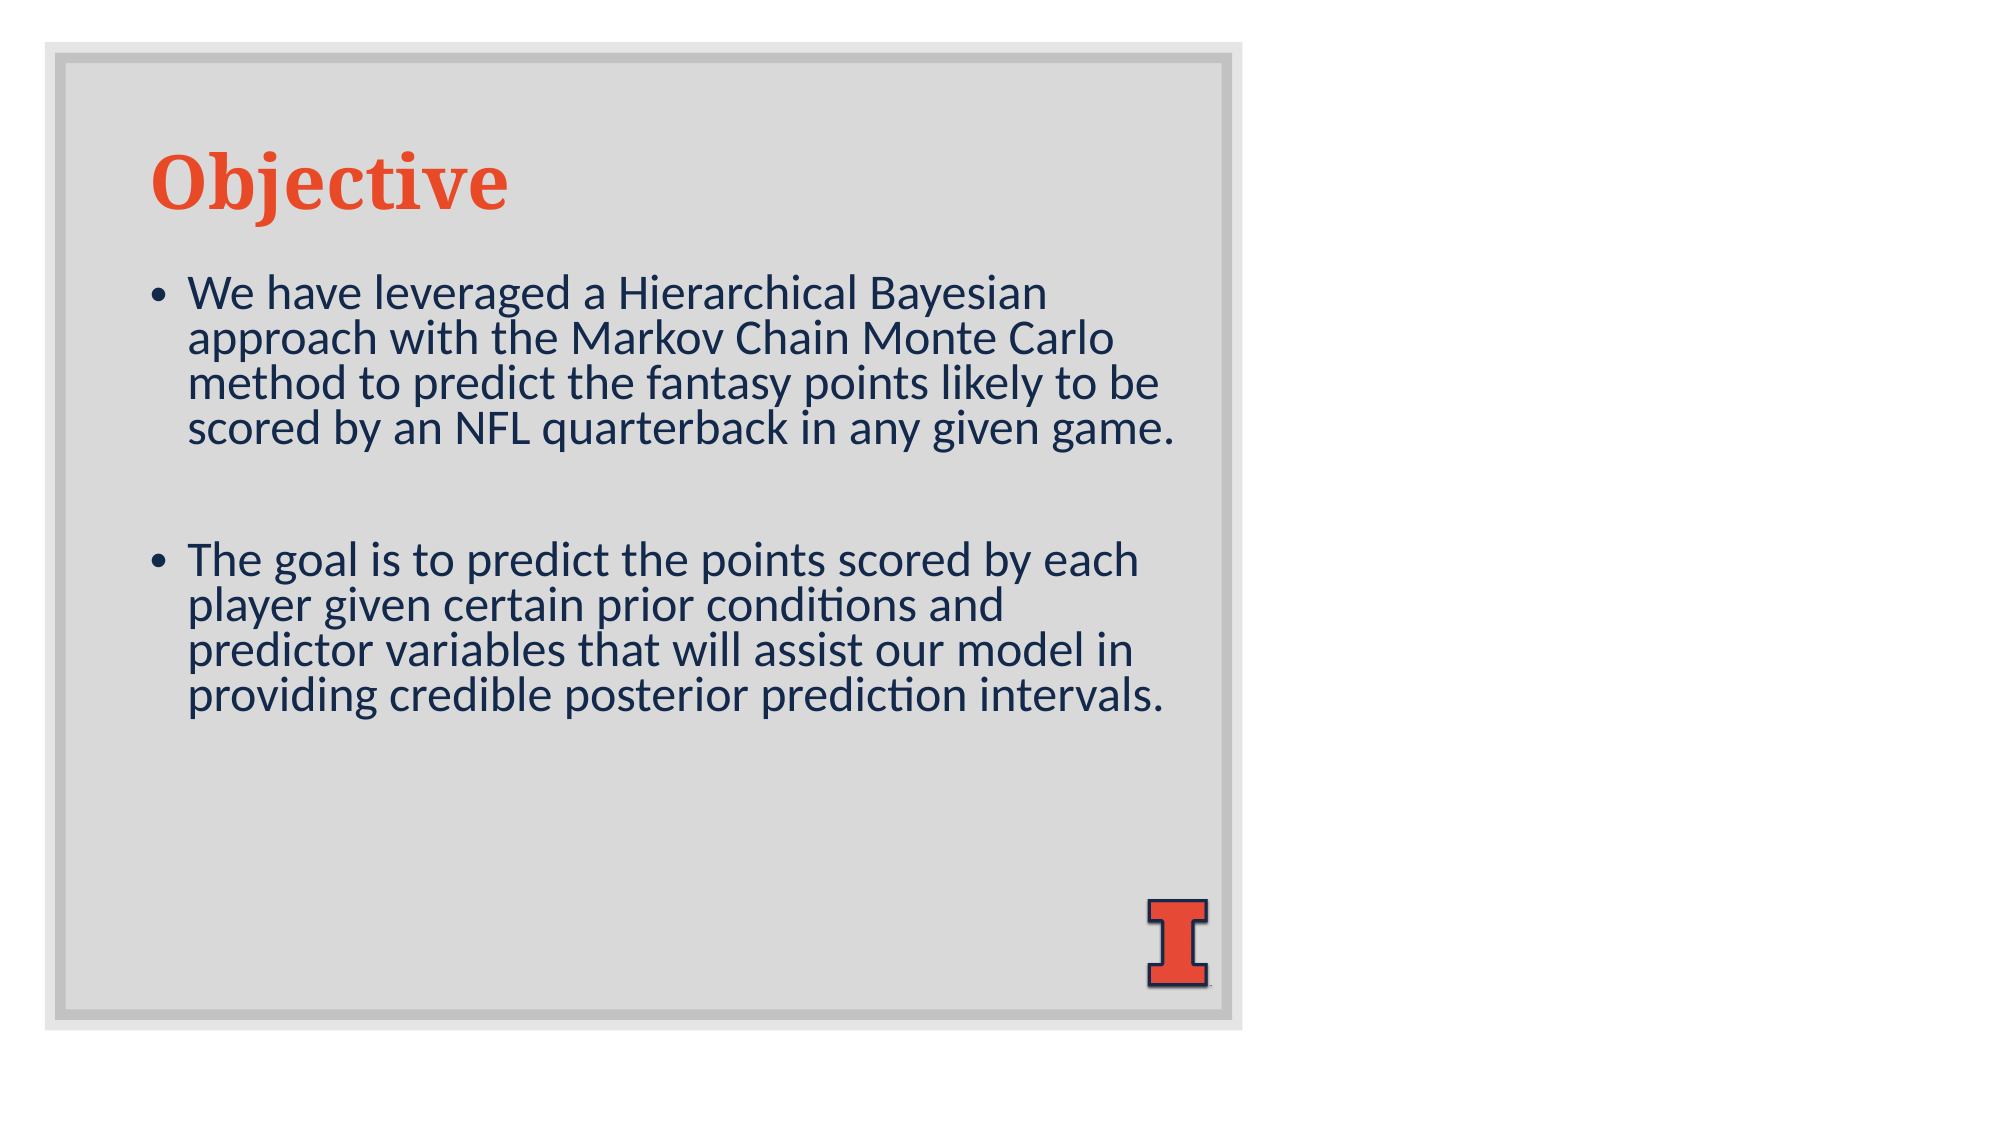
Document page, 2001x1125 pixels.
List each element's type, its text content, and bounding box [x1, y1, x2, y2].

list We have leveraged a Hierarchical Bayesian approach with the Markov Chain Monte Carlo method to predict the fantasy points likely to be scored by an NFL quarterback in any given game. The goal is to predict the points scored by each player given certain prior conditions and predictor variables that will assist our model in providing credible posterior prediction intervals. [134, 266, 1201, 979]
text_box [54, 52, 1233, 1021]
picture [1127, 893, 1227, 992]
title Objective [134, 97, 1108, 266]
